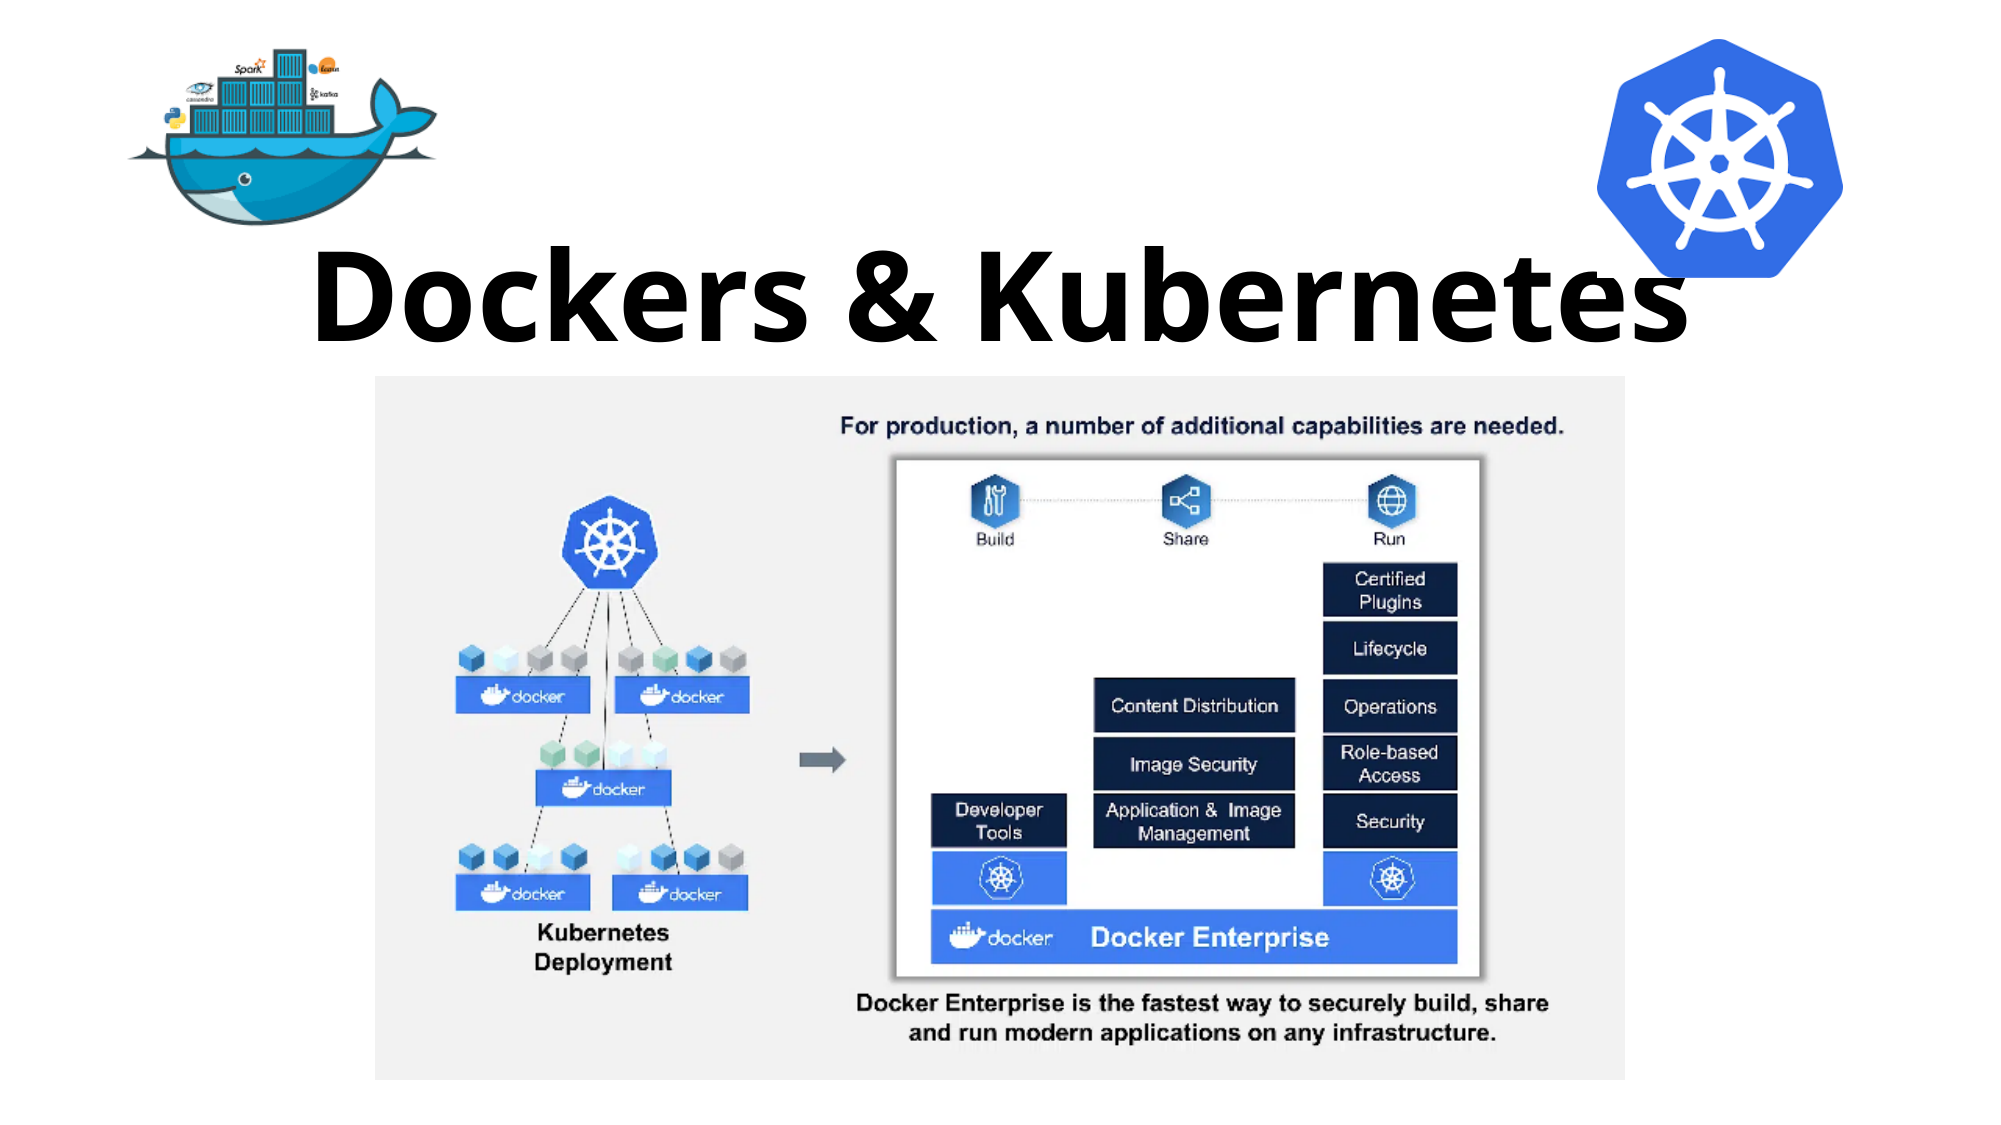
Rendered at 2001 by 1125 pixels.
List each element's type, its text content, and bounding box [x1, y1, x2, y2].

title Dockers & Kubernetes [249, 184, 1750, 377]
picture [1597, 39, 1843, 278]
picture [374, 376, 1625, 1080]
picture [74, 39, 489, 230]
